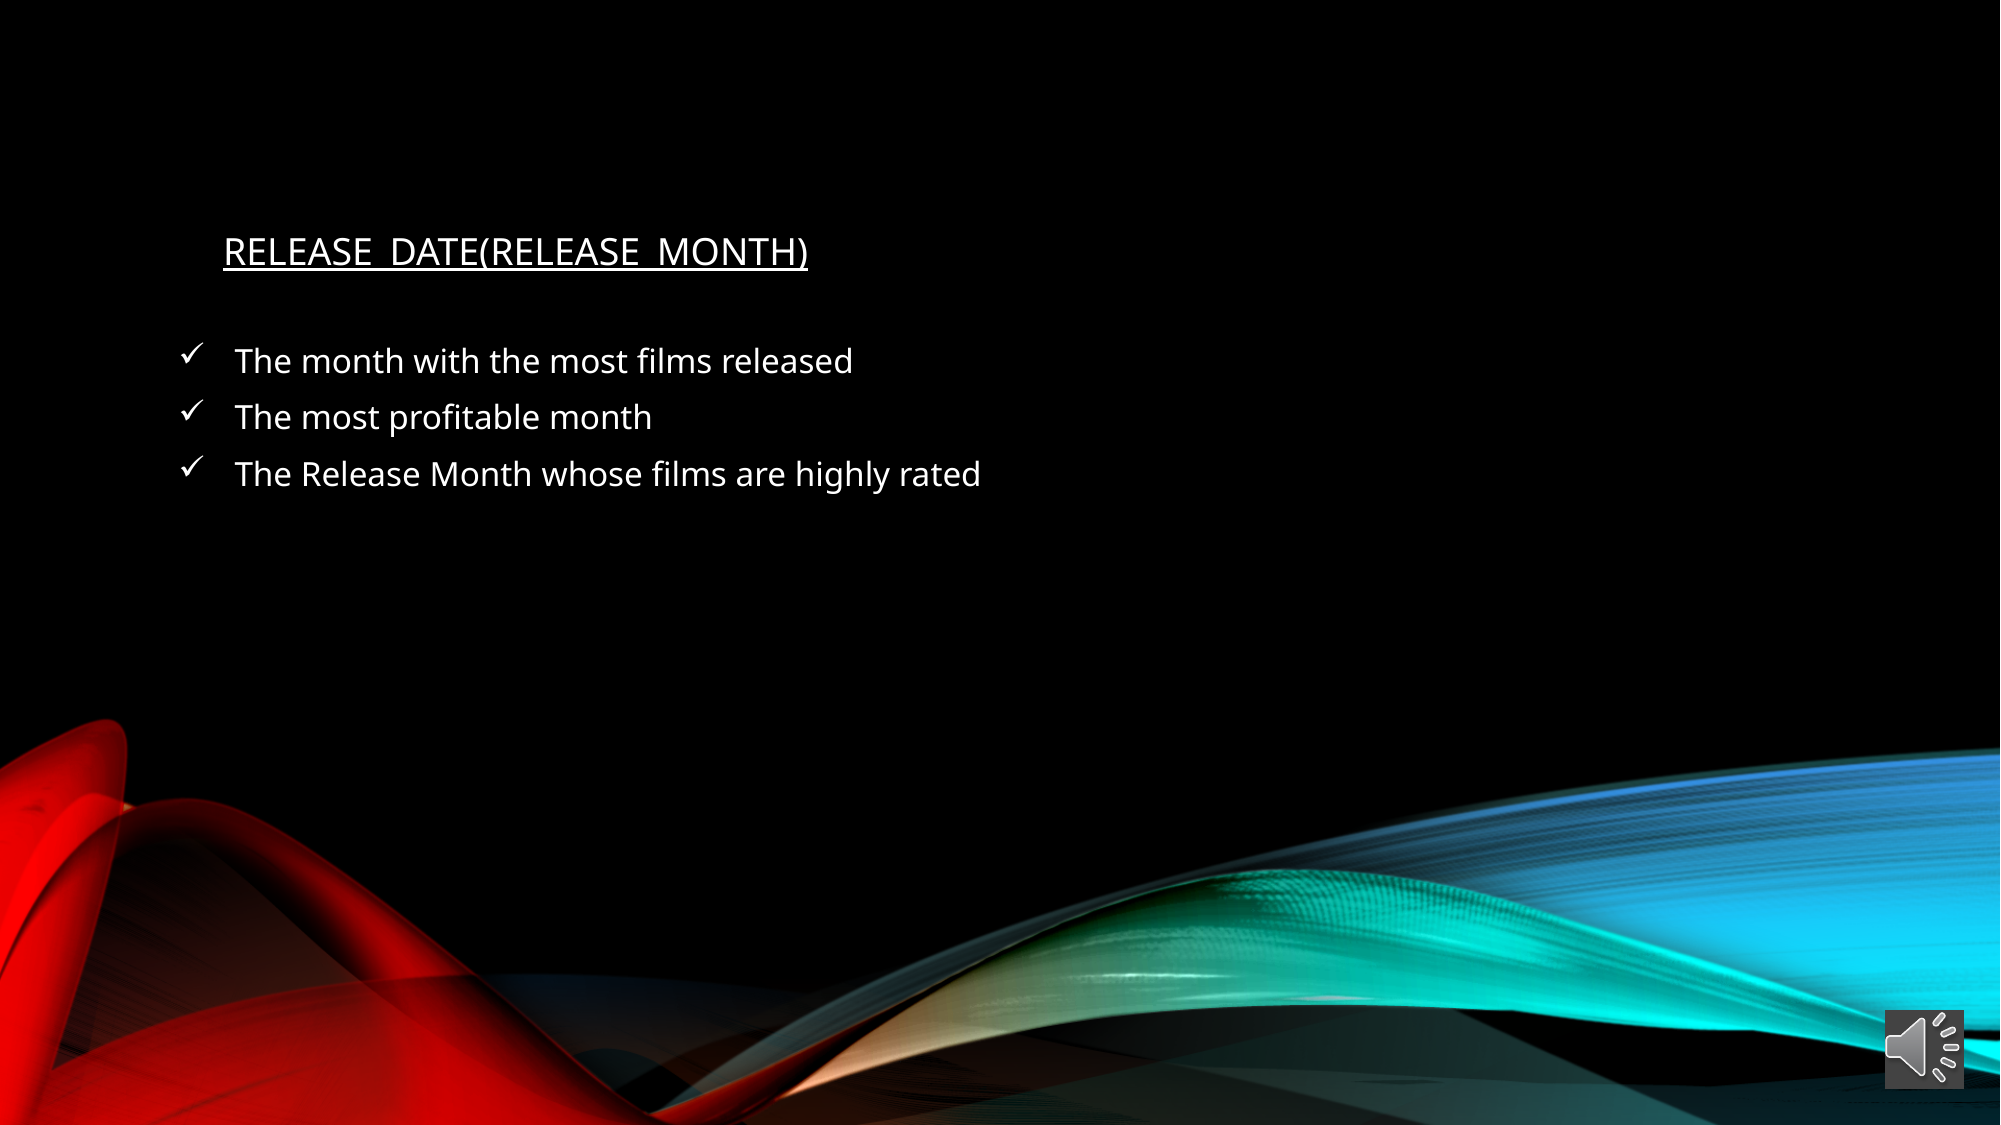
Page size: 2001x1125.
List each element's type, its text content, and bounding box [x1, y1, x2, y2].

list The month with the most films released The most profitable month The Release Month whose films are highly rated [163, 337, 1885, 548]
title RELEASE_DATE(RELEASE_MONTH) [185, 218, 824, 281]
picture [0, 717, 2000, 1125]
